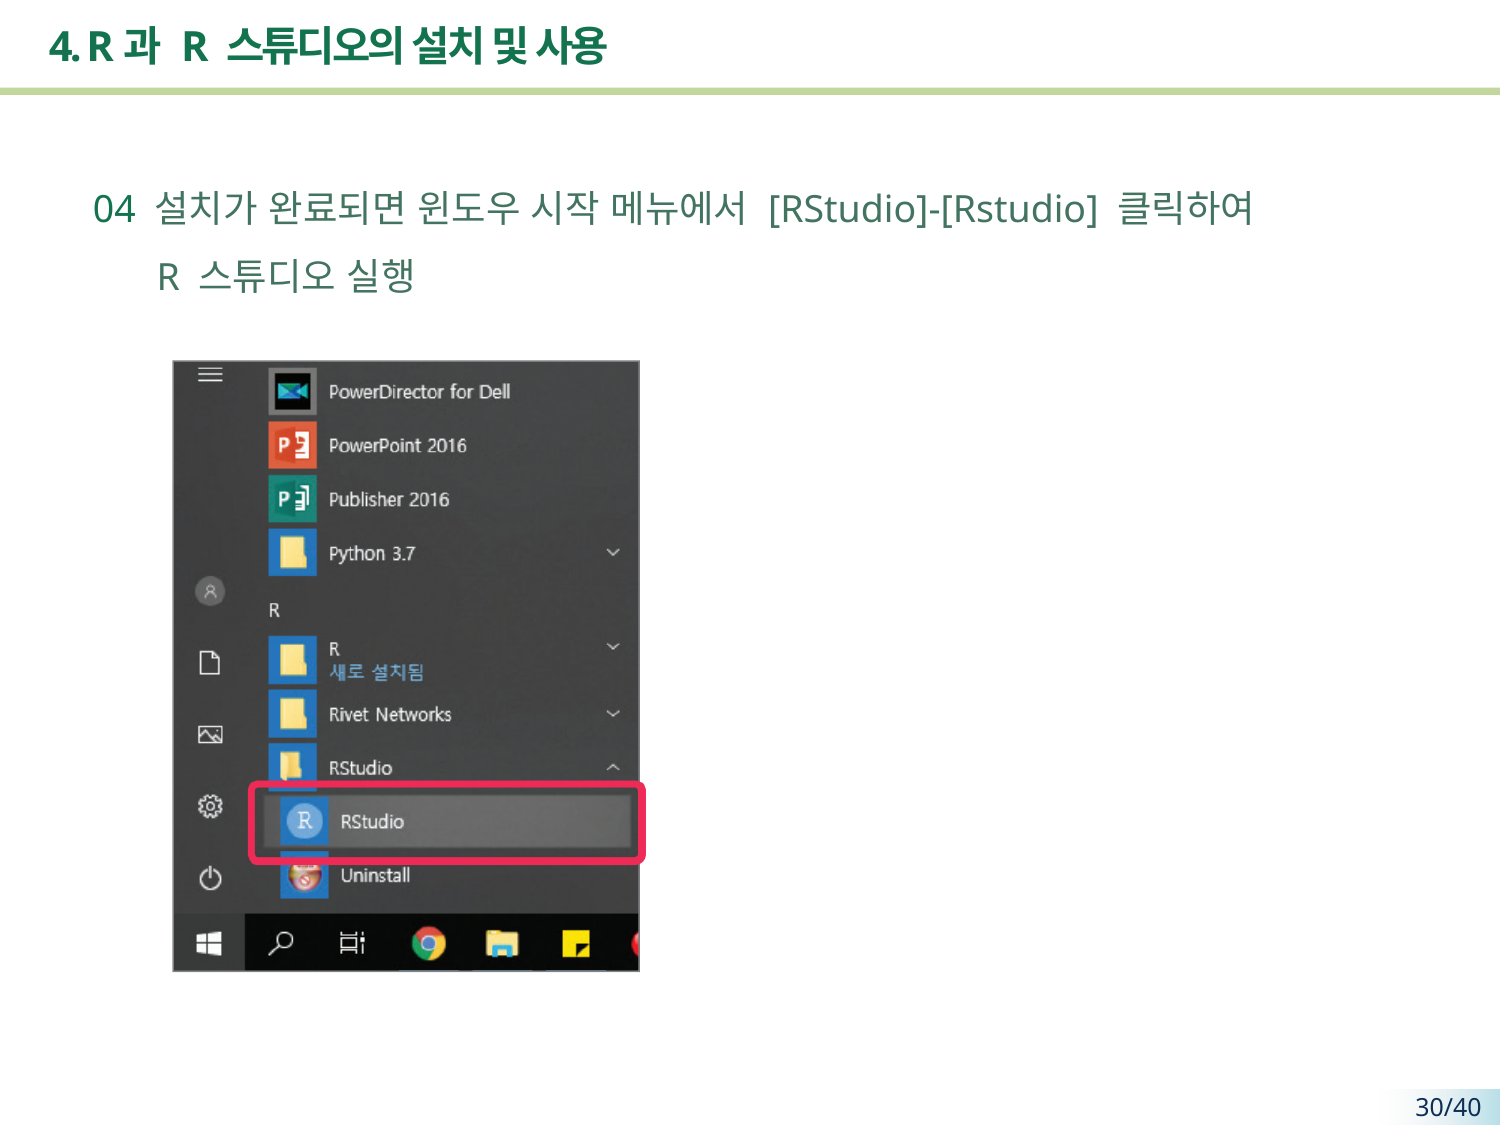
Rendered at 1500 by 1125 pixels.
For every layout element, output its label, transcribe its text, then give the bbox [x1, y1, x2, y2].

list 04 설치가 완료되면 윈도우 시작 메뉴에서 [RStudio]-[Rstudio] 클릭하여 R 스튜디오 실행 [48, 97, 1452, 1028]
picture [166, 355, 649, 977]
title 4. R과 R 스튜디오의 설치 및 사용 [34, 6, 1312, 84]
